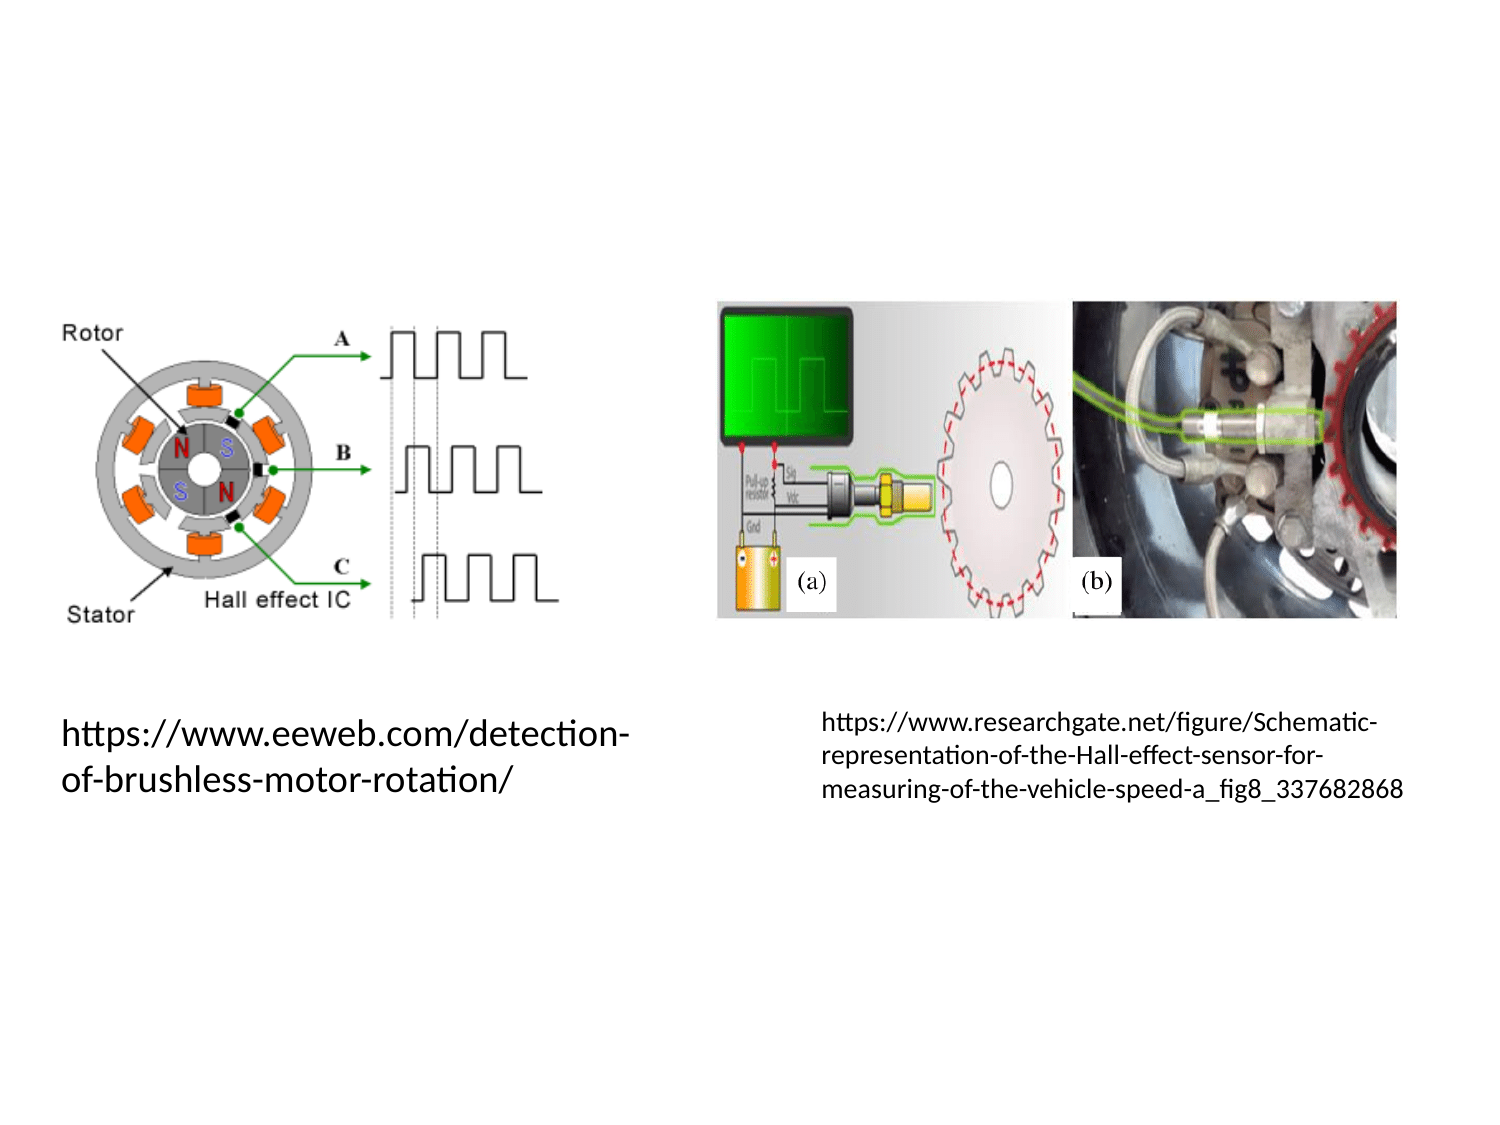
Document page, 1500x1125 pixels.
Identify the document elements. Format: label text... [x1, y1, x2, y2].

picture [713, 298, 1407, 630]
text_box https://www.researchgate.net/figure/Schematic-representation-of-the-Hall-effect-sensor-for-measuring-of-the-vehicle-speed-a_fig8_337682868 [806, 695, 1425, 845]
picture [23, 298, 599, 656]
list https://www.eeweb.com/detection-of-brushless-motor-rotation/ [45, 699, 665, 849]
